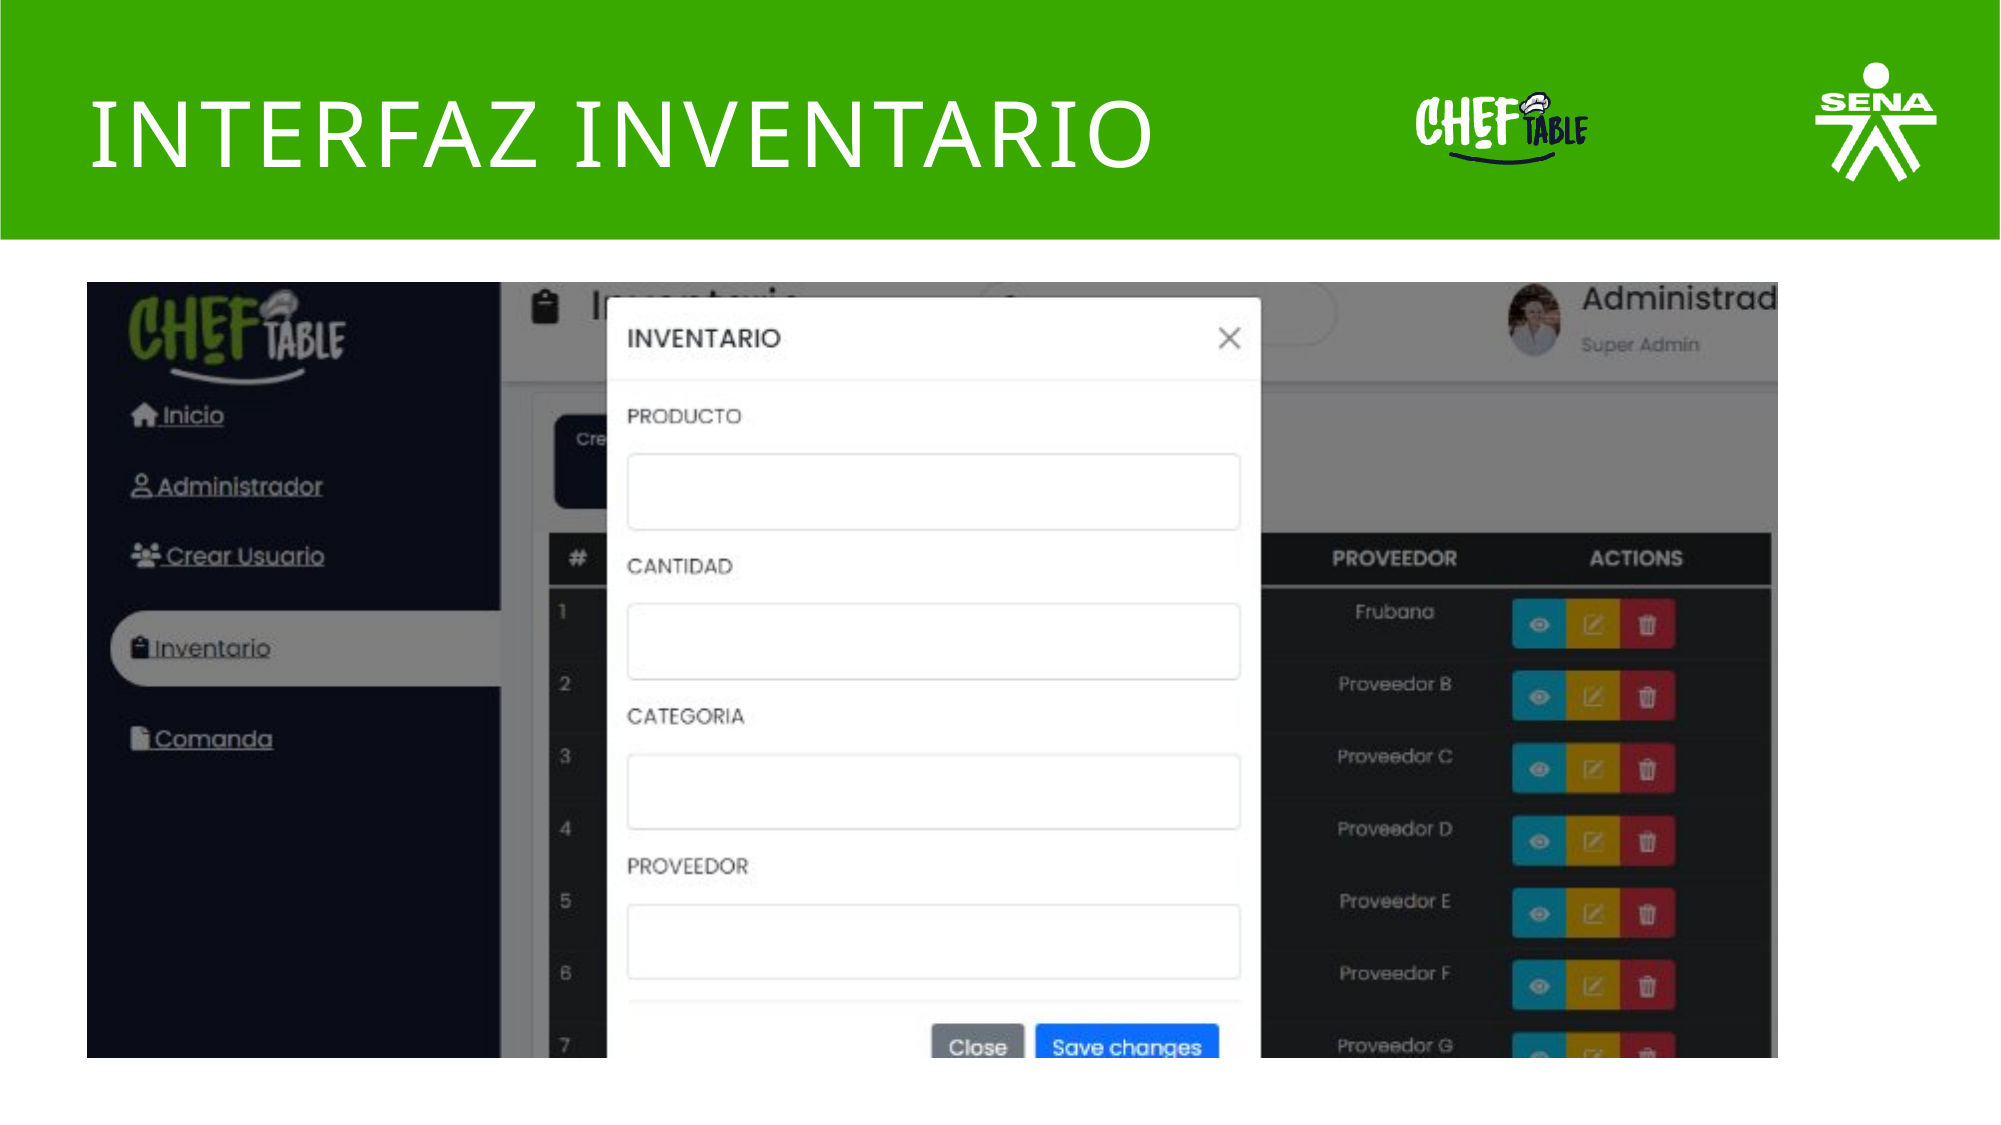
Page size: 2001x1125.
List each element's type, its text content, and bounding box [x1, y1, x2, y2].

title INTERFAZ INVENTARIO [87, 74, 1244, 264]
picture [87, 282, 1778, 1058]
text_box [0, 0, 2000, 240]
picture [1399, 74, 1601, 170]
